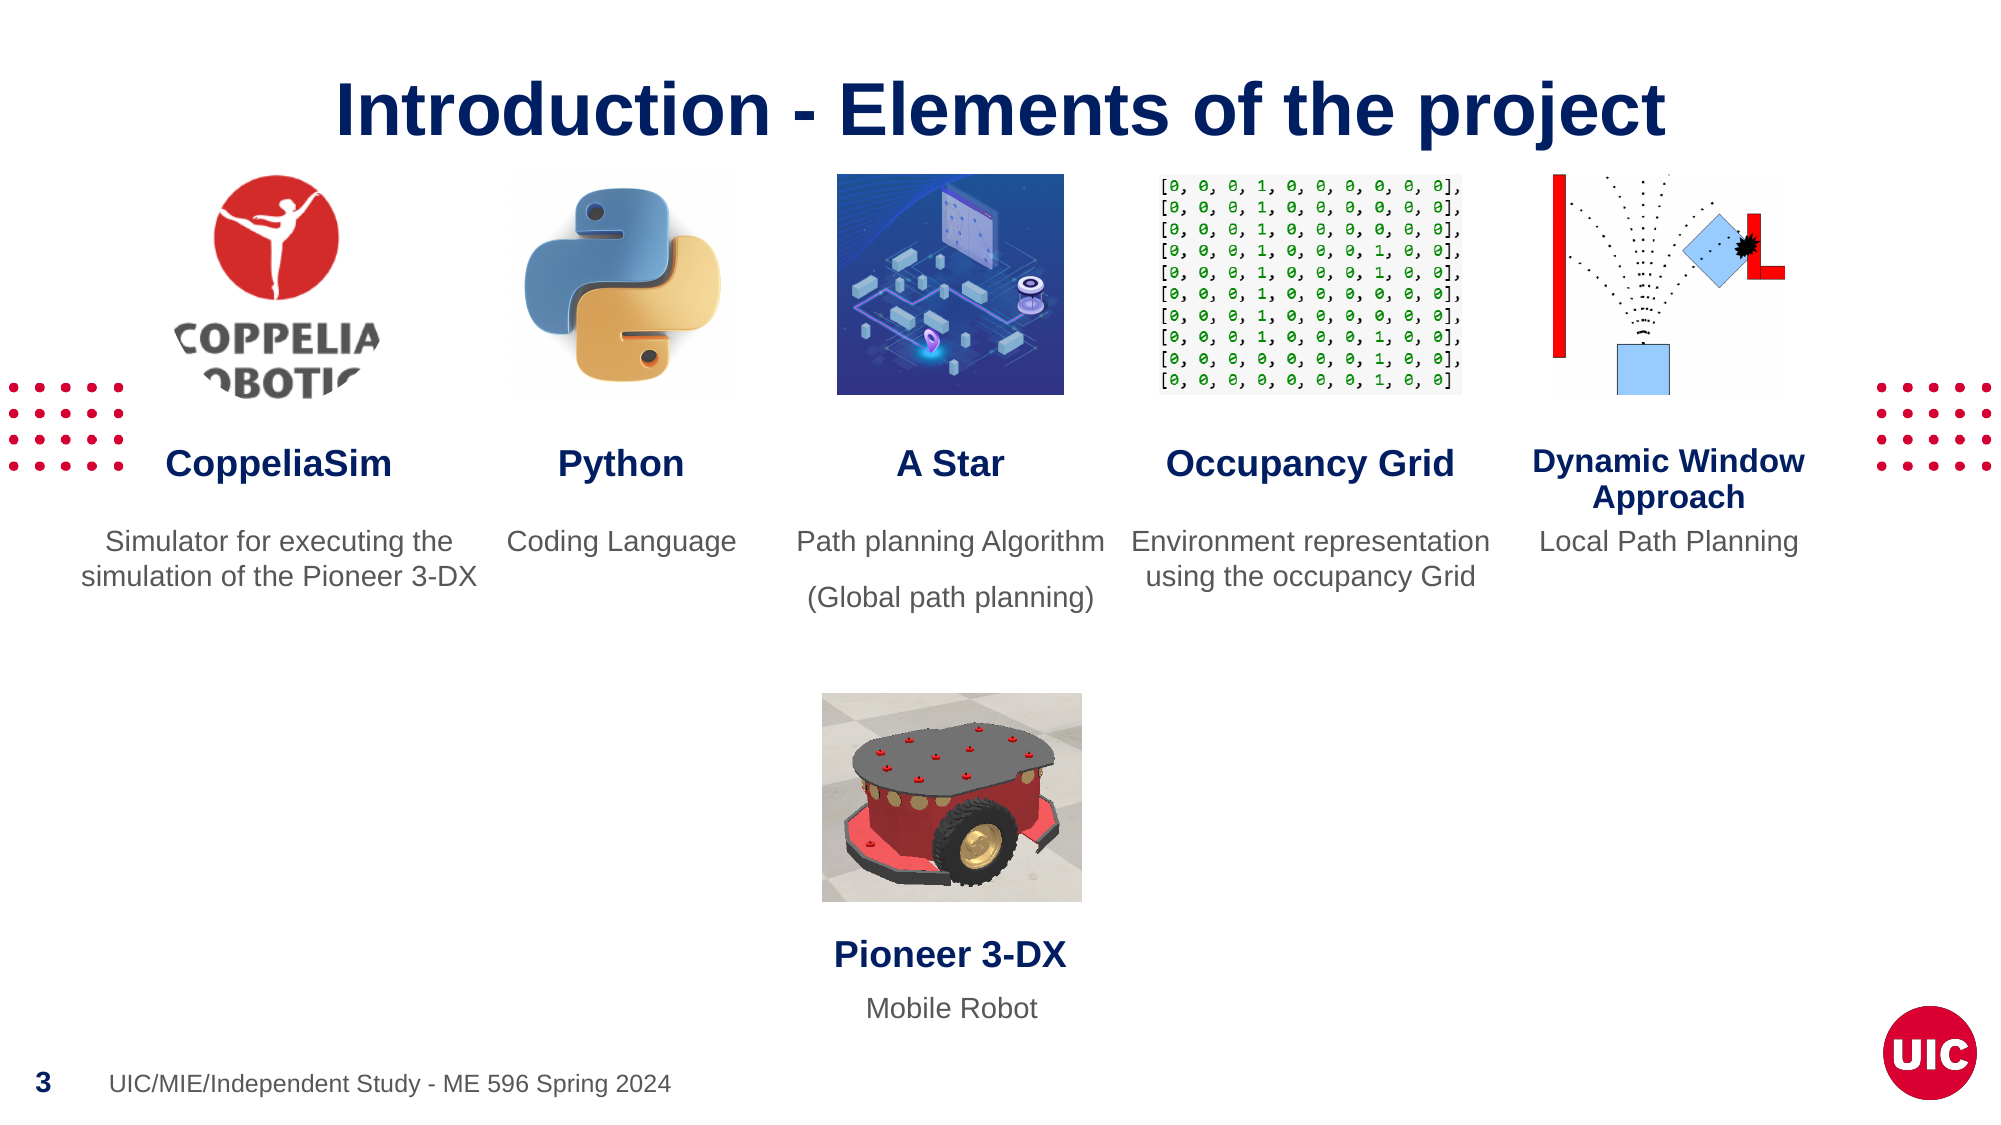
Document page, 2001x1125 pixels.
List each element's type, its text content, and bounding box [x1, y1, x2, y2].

text_box Local Path Planning [1453, 522, 1885, 674]
picture [1873, 376, 2001, 477]
list Simulator for executing the simulation of the Pioneer 3-DX [64, 522, 496, 784]
picture [165, 164, 393, 405]
text_box Dynamic Window Approach [1455, 444, 1883, 516]
text_box Pioneer 3-DX [736, 935, 1165, 989]
title Introduction - Elements of the project [96, 70, 1907, 197]
text_box A Star [736, 444, 1096, 516]
picture [508, 170, 736, 398]
text_box Python [407, 444, 736, 516]
list CoppeliaSim [65, 444, 407, 516]
text_box Environment representation using the occupancy Grid [1095, 522, 1527, 783]
text_box Mobile Robot [736, 989, 1168, 1092]
text_box Path planning Algorithm (Global path planning) [735, 522, 1095, 628]
picture [1159, 174, 1462, 395]
picture [836, 174, 1064, 395]
picture [5, 376, 137, 477]
footer UIC/MIE/Independent Study - ME 596 Spring 2024 [93, 1053, 769, 1113]
text_box Coding Language [406, 522, 838, 674]
picture [1880, 1004, 1980, 1102]
picture [1553, 174, 1785, 395]
text_box Occupancy Grid [1096, 444, 1455, 516]
picture [822, 693, 1082, 902]
